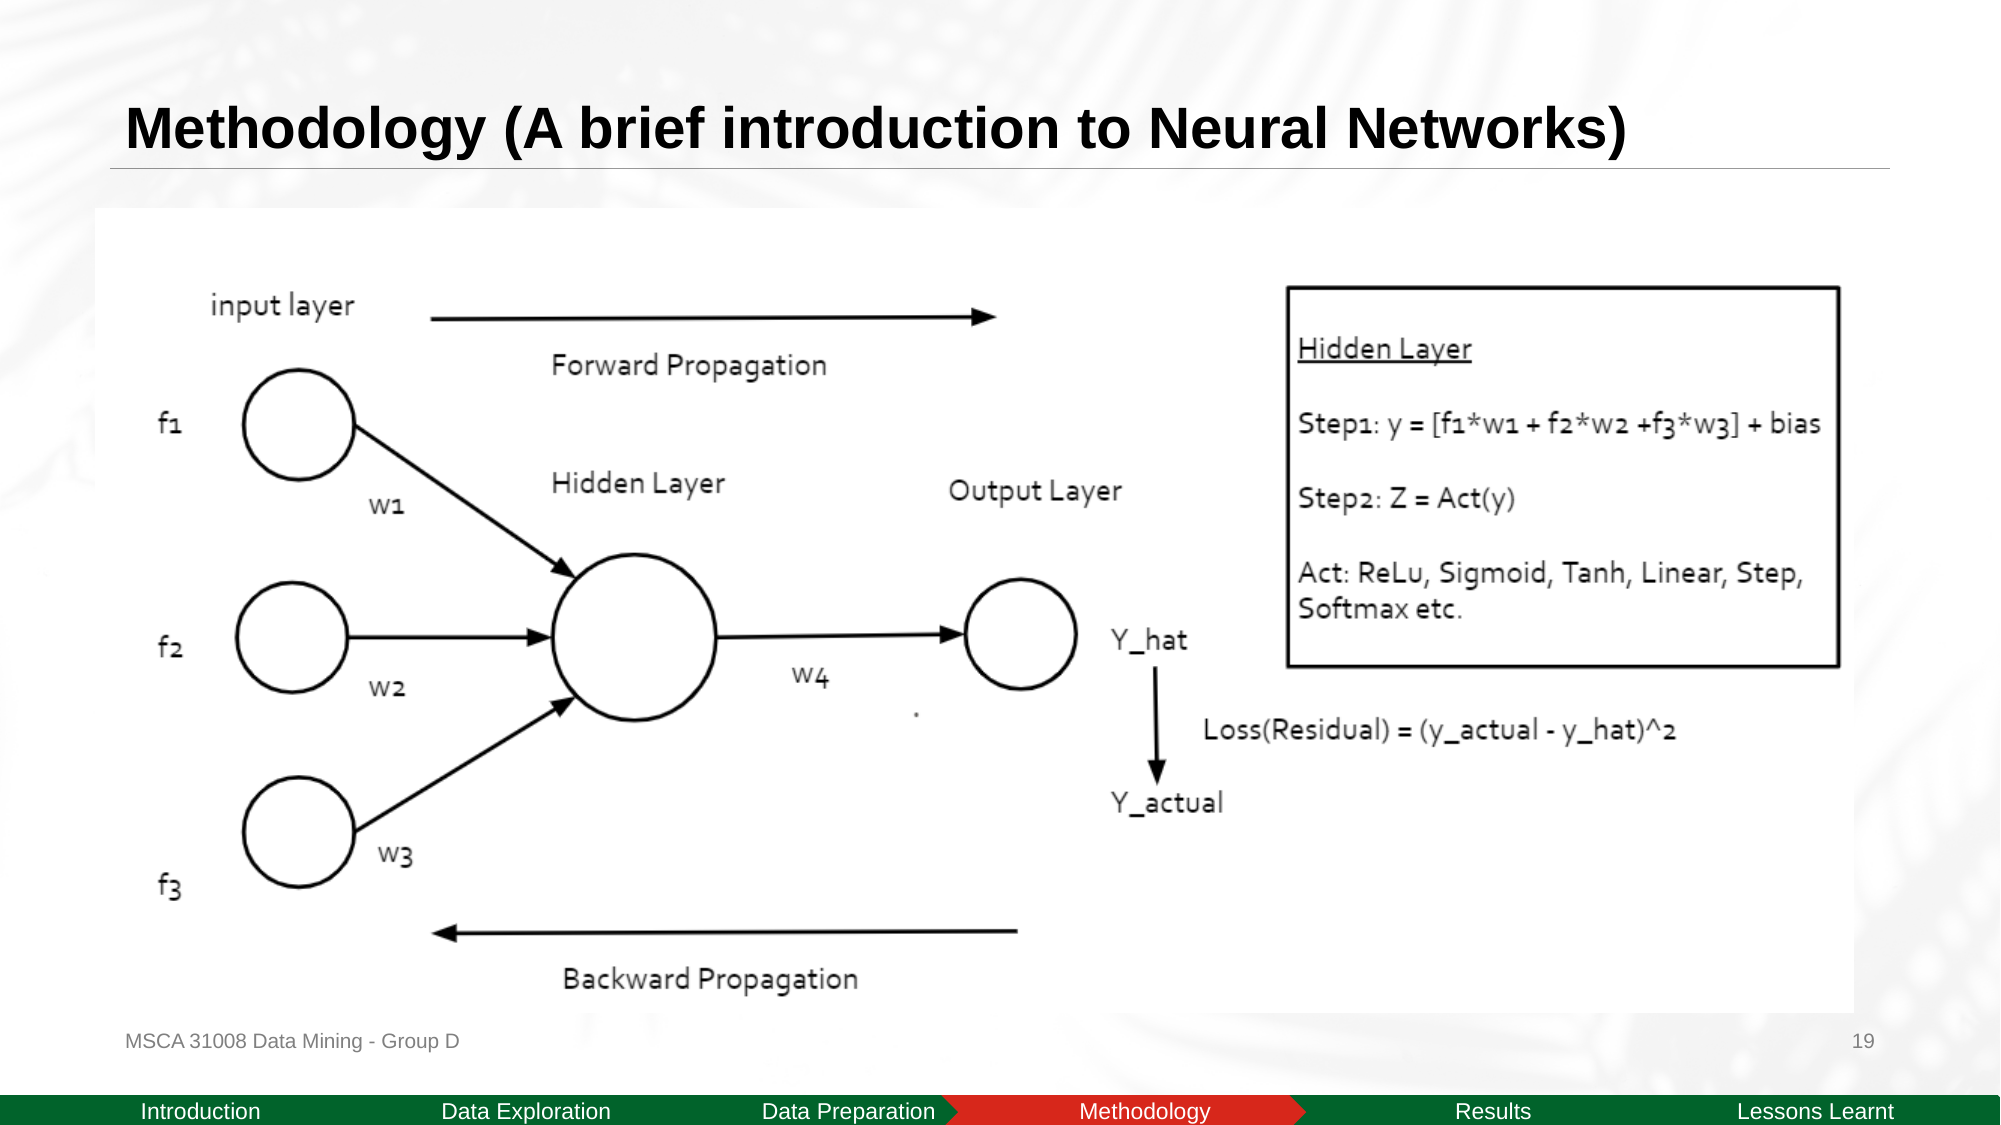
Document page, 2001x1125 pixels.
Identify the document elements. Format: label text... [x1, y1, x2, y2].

picture [95, 208, 1854, 1013]
slide_number 19 [1412, 1023, 1890, 1058]
footer MSCA 31008 Data Mining - Group D [109, 1023, 790, 1058]
title Methodology (A brief introduction to Neural Networks) [109, 0, 1890, 169]
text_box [0, 1095, 2000, 1125]
